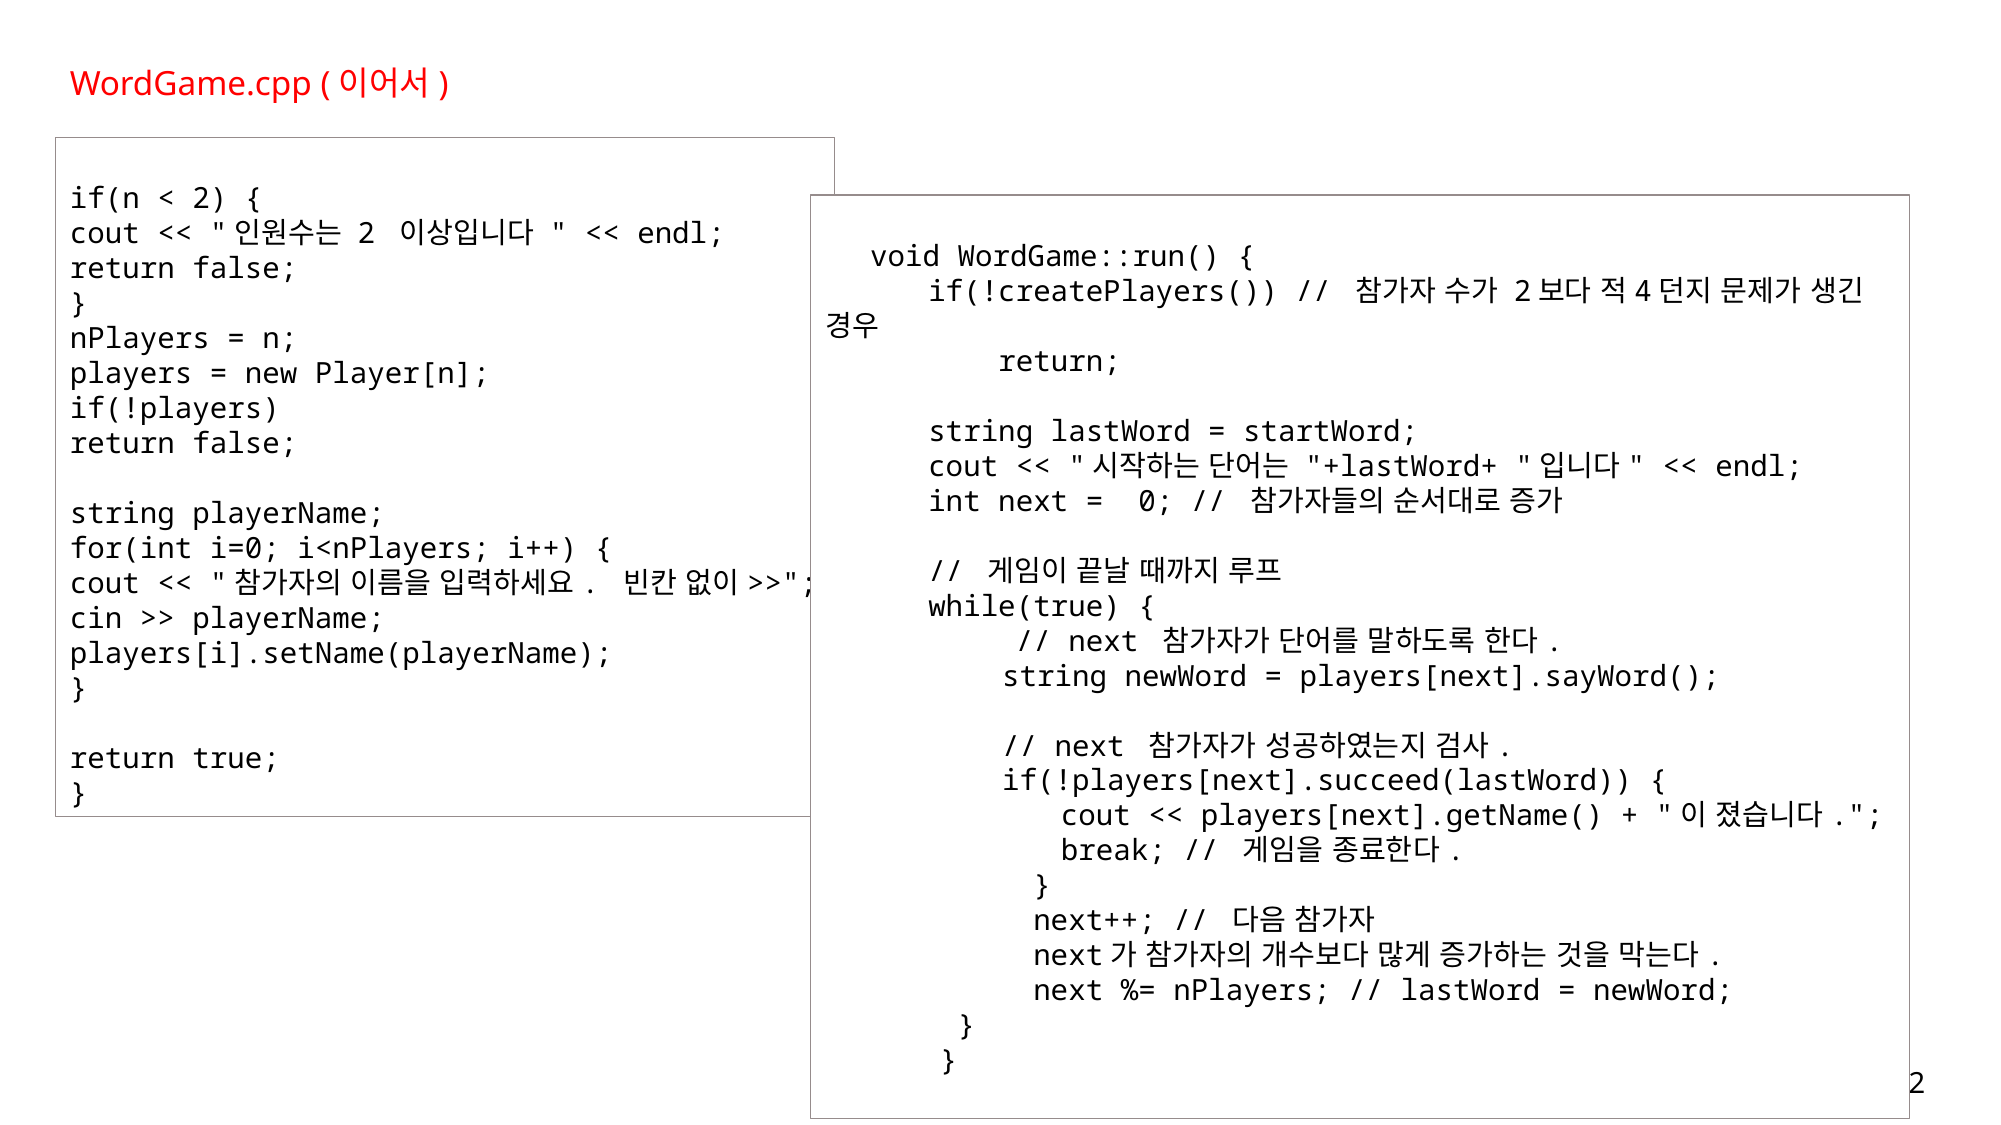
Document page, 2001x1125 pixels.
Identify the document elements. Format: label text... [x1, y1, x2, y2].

text_box WordGame.cpp (이어서) [55, 54, 563, 110]
text_box if(n < 2) { cout << "인원수는 2 이상입니다 " << endl; return false; } nPlayers = n; players = new Player[n]; if(!players) return false; string playerName; for(int i=0; i<nPlayers; i++) { cout << "참가자의 이름을 입력하세요. 빈칸 없이>>"; cin >> playerName; players[i].setName(playerName); } return true; } [53, 136, 836, 818]
text_box void WordGame::run() { if(!createPlayers()) // 참가자 수가 2보다 적4던지 문제가 생긴 경우 return; string lastWord = startWord; cout << "시작하는 단어는 "+lastWord+ "입니다" << endl; int next = 0; // 참가자들의 순서대로 증가 // 게임이 끝날 때까지 루프 while(true) { // next 참가자가 단어를 말하도록 한다. string newWord = players[next].sayWord(); // next 참가자가 성공하였는지 검사. if(!players[next].succeed(lastWord)) { cout << players[next].getName() + "이 졌습니다."; break; // 게임을 종료한다. } next++; // 다음 참가자 next가 참가자의 개수보다 많게 증가하는 것을 막는다. next %= nPlayers; // lastWord = newWord; } } [809, 193, 1911, 1120]
